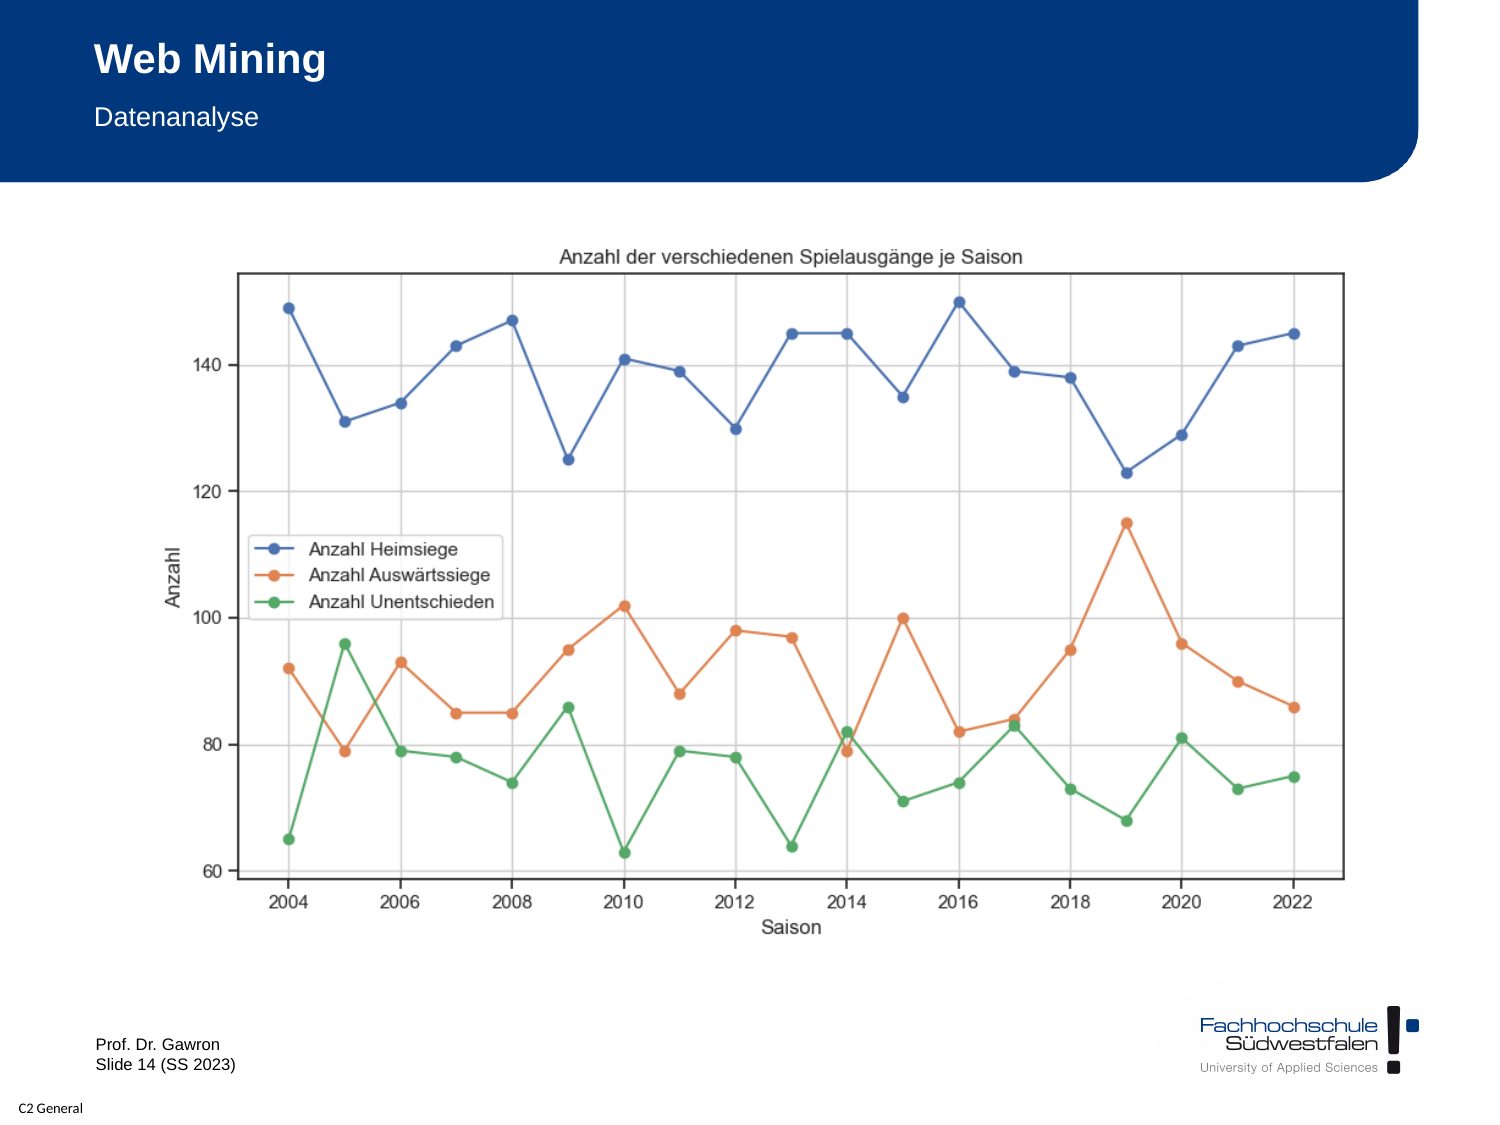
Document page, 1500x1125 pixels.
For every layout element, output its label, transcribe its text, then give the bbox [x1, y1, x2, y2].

title Web Mining [93, 30, 1417, 91]
picture [1152, 976, 1500, 1125]
list Datenanalyse [93, 95, 1417, 141]
picture [154, 237, 1357, 950]
picture [0, 0, 1419, 183]
